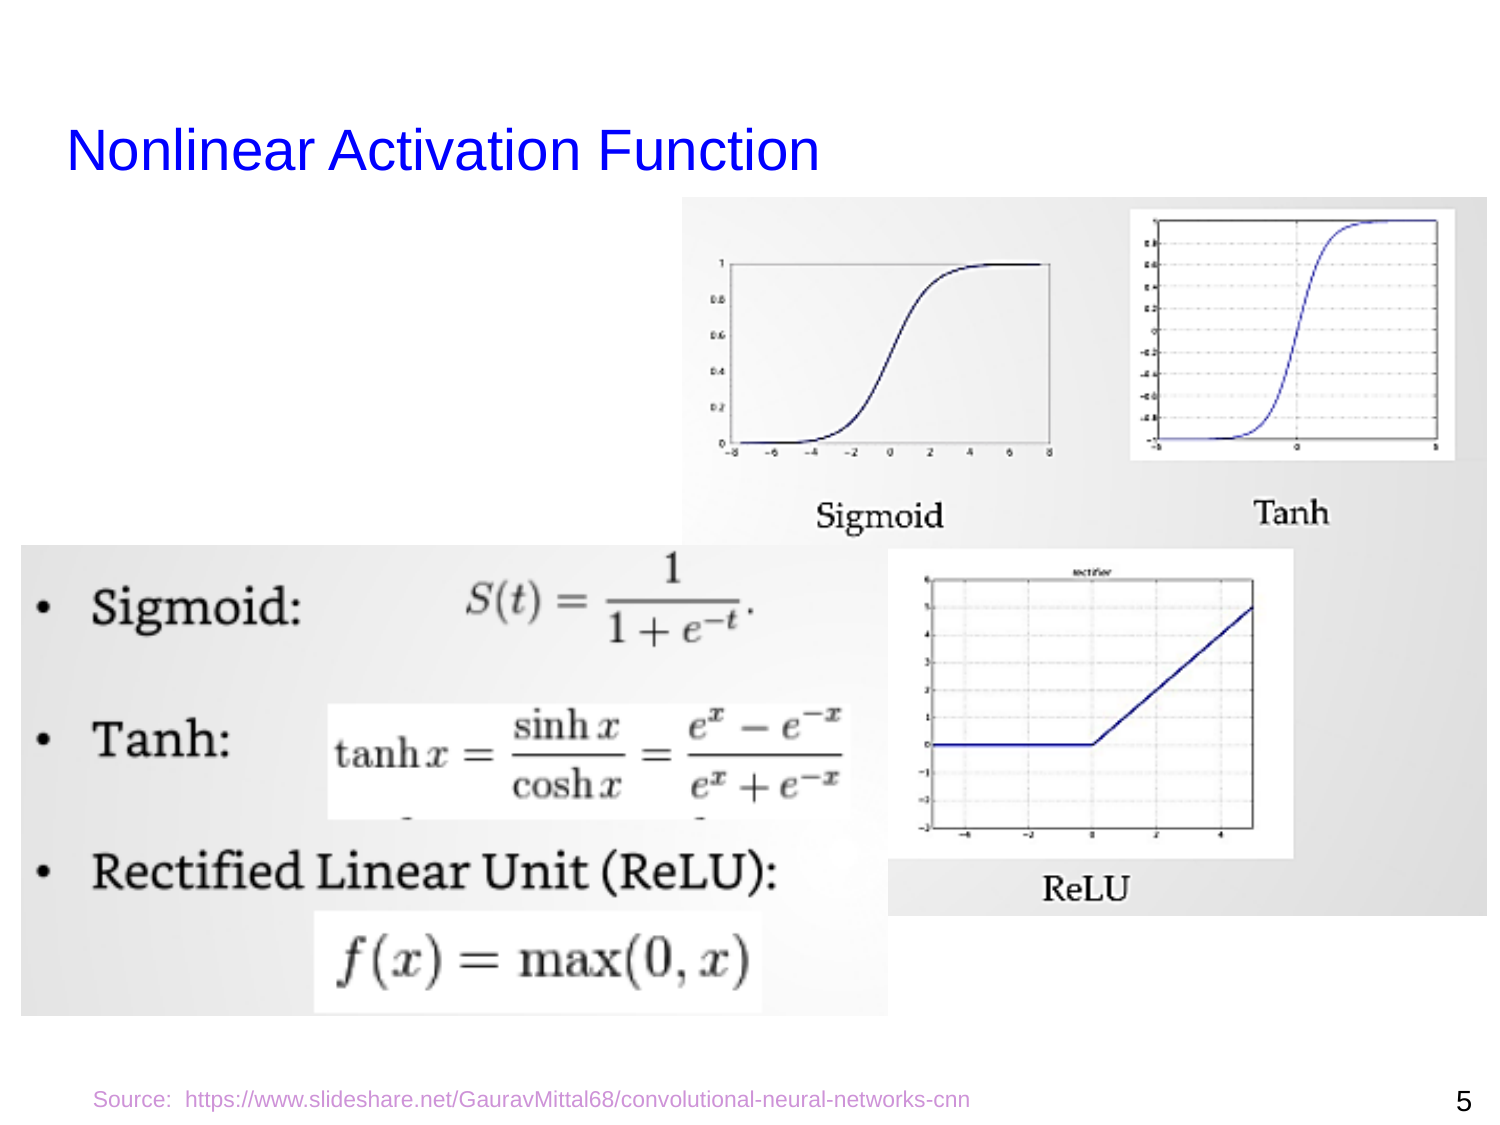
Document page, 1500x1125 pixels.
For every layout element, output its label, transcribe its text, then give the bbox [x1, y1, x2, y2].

text_box Source: https://www.slideshare.net/GauravMittal68/convolutional-neural-networks-cnn [78, 1076, 1341, 1120]
title Nonlinear Activation Function [51, 97, 1449, 223]
picture [21, 197, 1487, 1017]
slide_number 5 [1441, 1056, 1500, 1125]
